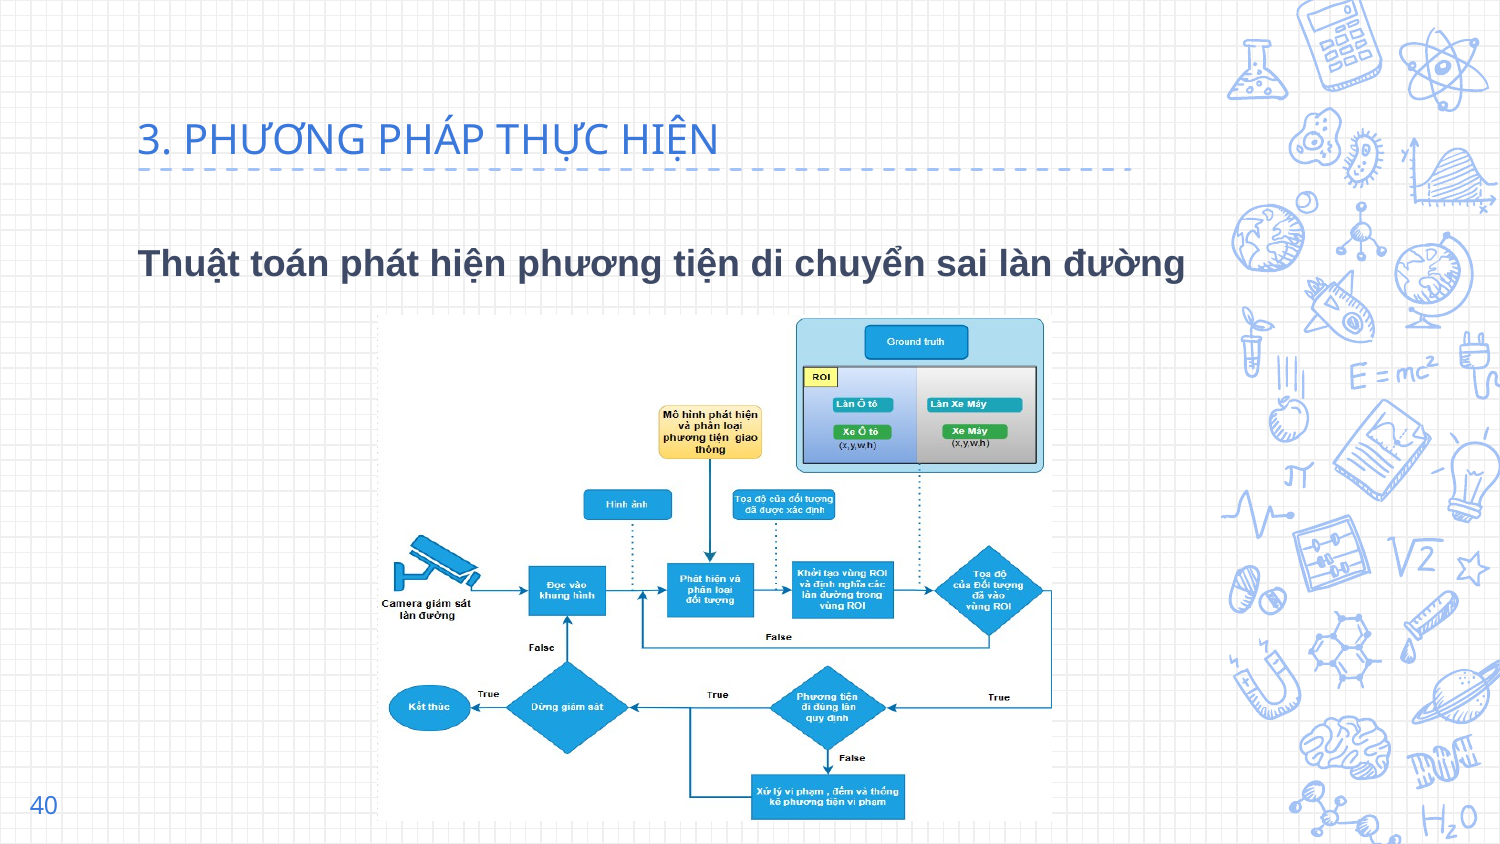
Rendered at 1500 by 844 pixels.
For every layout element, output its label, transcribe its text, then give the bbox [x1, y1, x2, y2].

slide_number 40 [14, 774, 105, 840]
title 3. PHƯƠNG PHÁP THỰC HIỆN [122, 36, 1130, 178]
picture [377, 314, 1052, 821]
list Thuật toán phát hiện phương tiện di chuyển sai làn đường [122, 223, 1378, 696]
